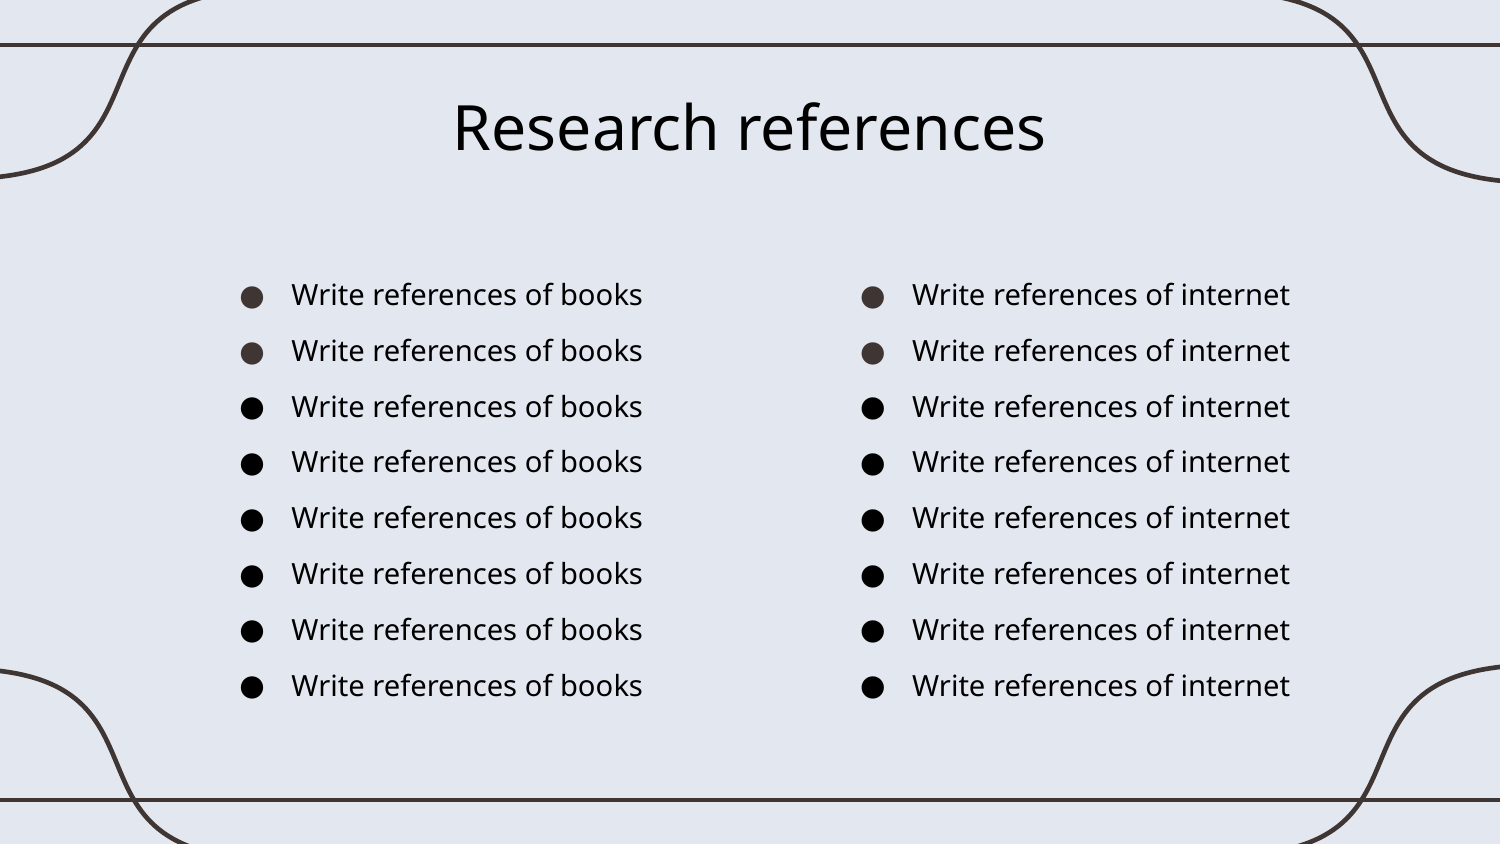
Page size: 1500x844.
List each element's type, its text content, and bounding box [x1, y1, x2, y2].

subtitle Write references of internet Write references of internet Write references of internet Write references of internet Write references of internet Write references of internet Write references of internet Write references of internet [758, 252, 1392, 727]
subtitle Write references of books Write references of books Write references of books Write references of books Write references of books Write references of books Write references of books Write references of books [108, 252, 758, 727]
title Research references [251, 72, 1249, 167]
